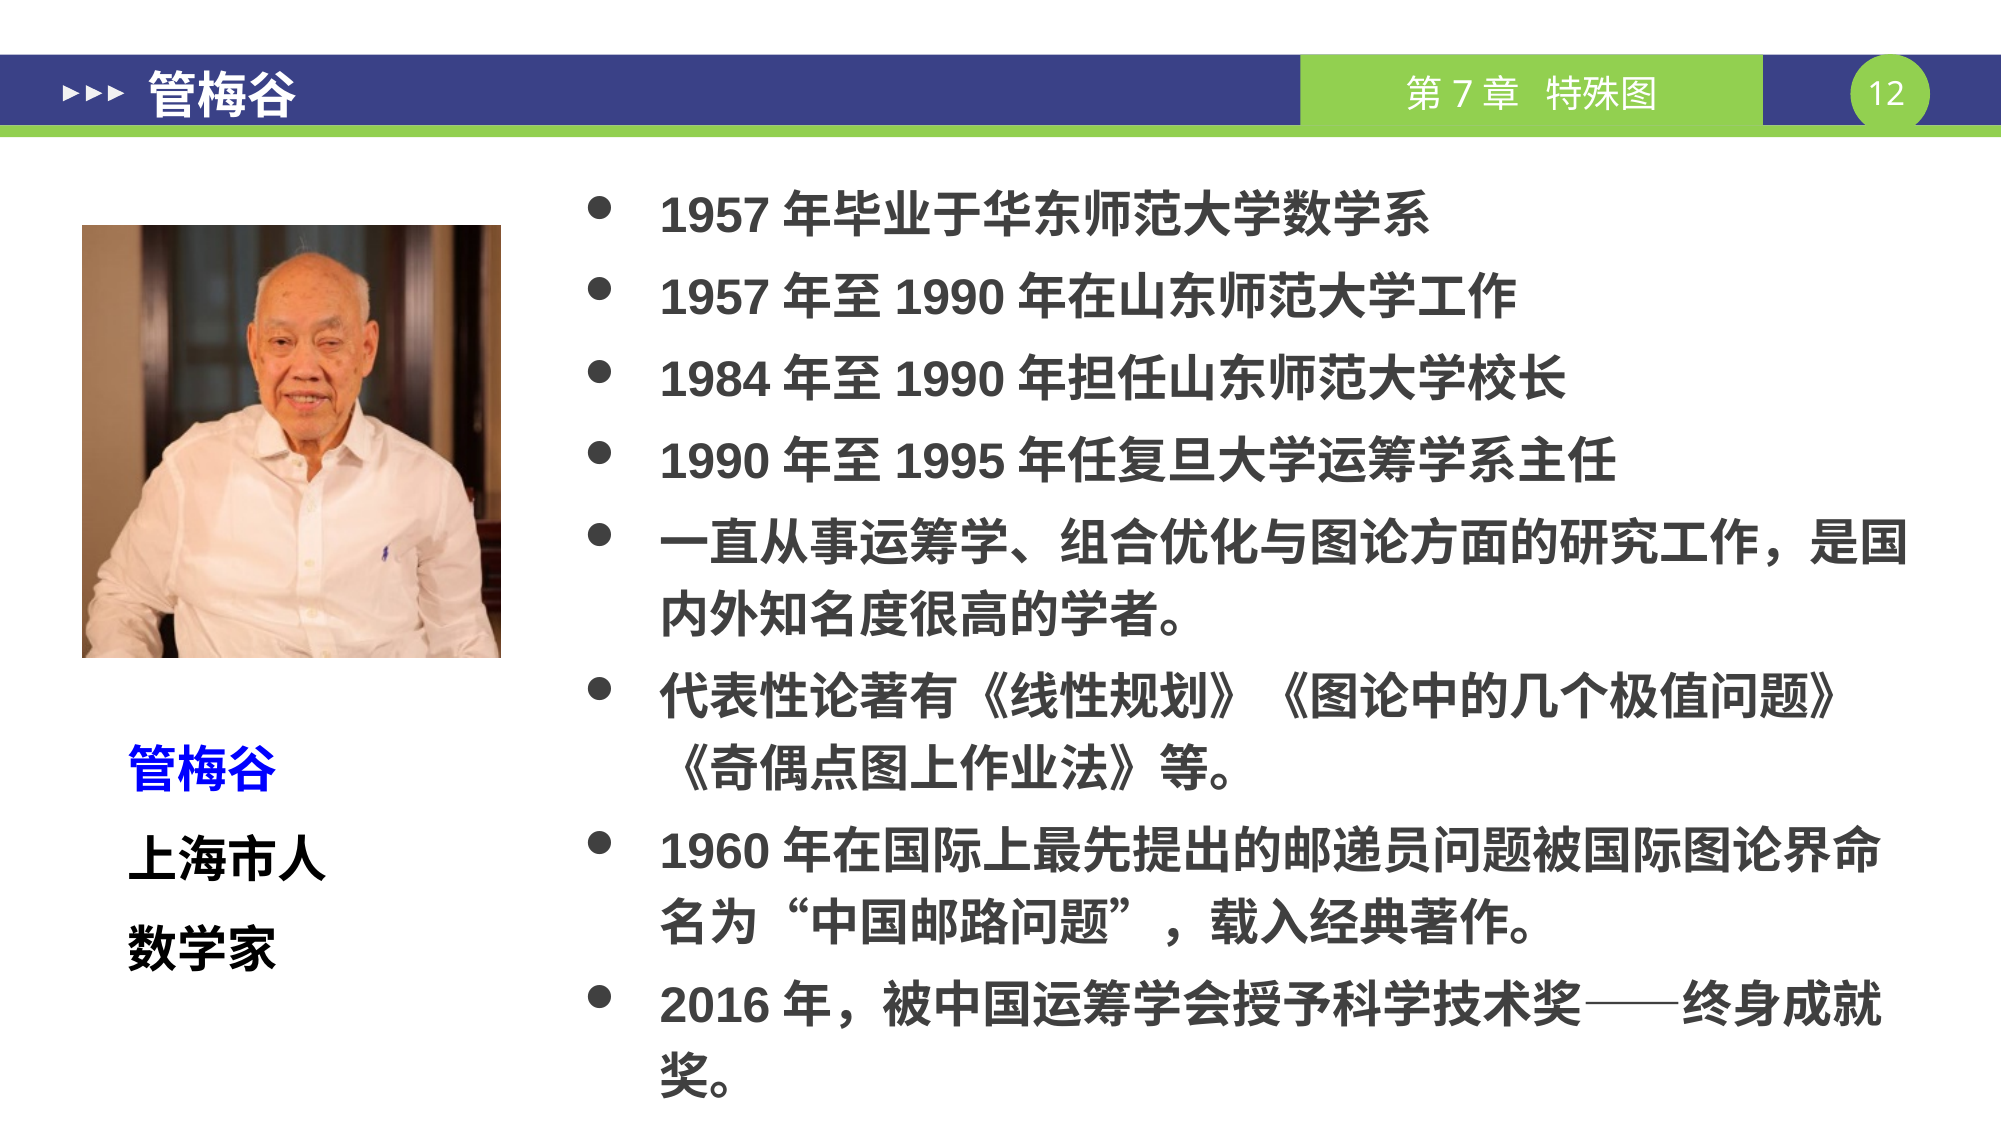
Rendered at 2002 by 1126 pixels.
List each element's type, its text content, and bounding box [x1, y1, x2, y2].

picture [82, 224, 501, 659]
text_box 管梅谷 上海市人 数学家 [112, 700, 450, 985]
title 管梅谷 [127, 57, 1003, 129]
list 1957年毕业于华东师范大学数学系 1957年至1990年在山东师范大学工作 1984年至1990年担任山东师范大学校长 1990年至1995年任复旦大学运筹学系主任 一直从事运筹学、组合优化与图论方面的研究工作，是国内外知名度很高的学者。 代表性论著有《线性规划》《图论中的几个极值问题》《奇偶点图上作业法》等。 1960年在国际上最先提出的邮递员问题被国际图论界命名为“中国邮路问题”，载入经典著作。 2016年，被中国运筹学会授予科学技术奖——终身成就奖。 [564, 160, 1951, 1073]
